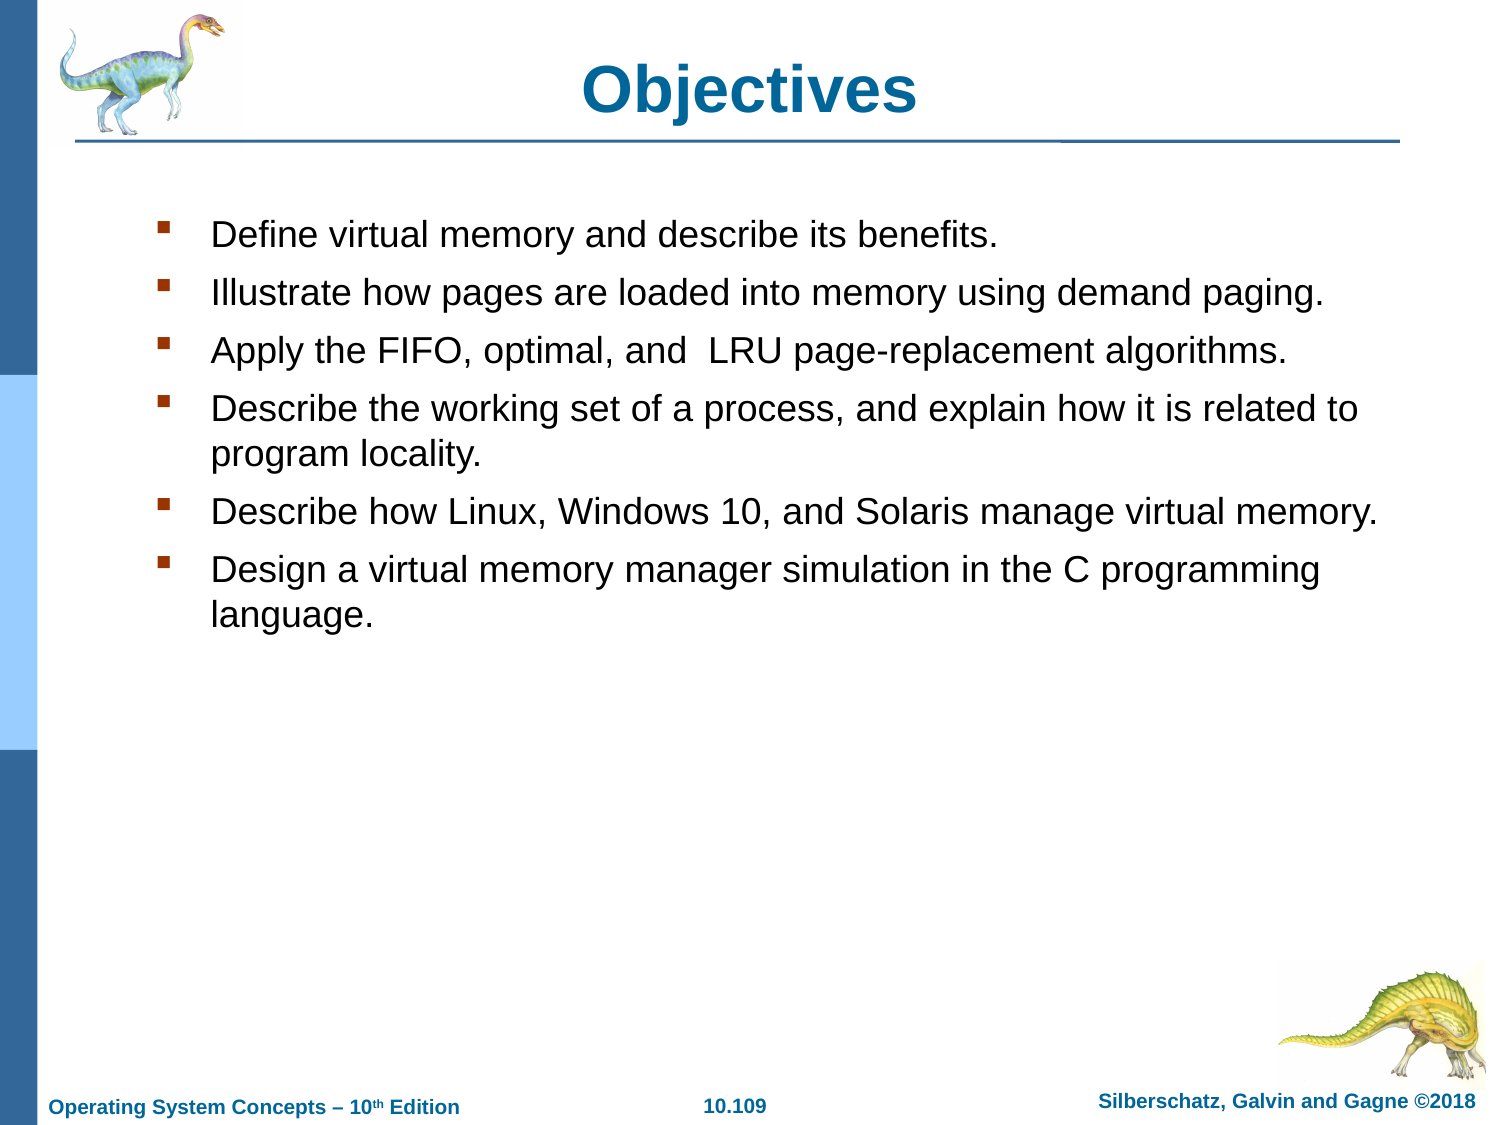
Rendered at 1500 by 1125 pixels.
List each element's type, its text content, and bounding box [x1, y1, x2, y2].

list Define virtual memory and describe its benefits. Illustrate how pages are loaded into memory using demand paging. Apply the FIFO, optimal, and LRU page-replacement algorithms. Describe the working set of a process, and explain how it is related to program locality. Describe how Linux, Windows 10, and Solaris manage virtual memory. Design a virtual memory manager simulation in the C programming language. [139, 202, 1416, 946]
title Objectives [75, 38, 1425, 133]
picture [1275, 959, 1486, 1090]
picture [46, 0, 243, 149]
